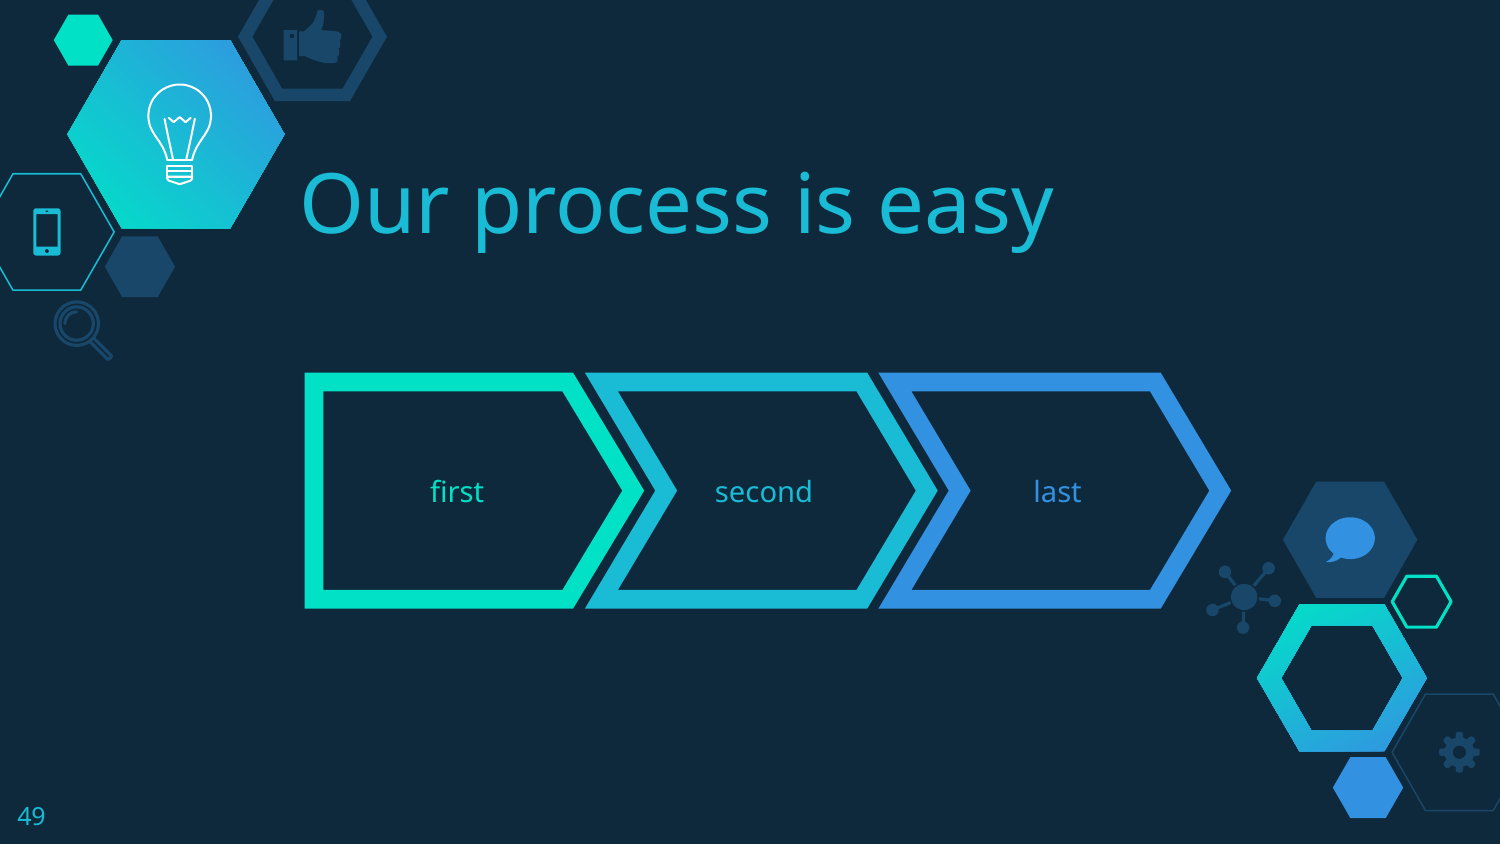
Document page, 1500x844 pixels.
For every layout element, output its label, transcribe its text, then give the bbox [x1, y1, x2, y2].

text_box second [601, 381, 927, 600]
slide_number 49 [2, 785, 93, 844]
text_box first [313, 381, 634, 600]
title Our process is easy [284, 134, 1096, 241]
text_box last [894, 381, 1221, 600]
